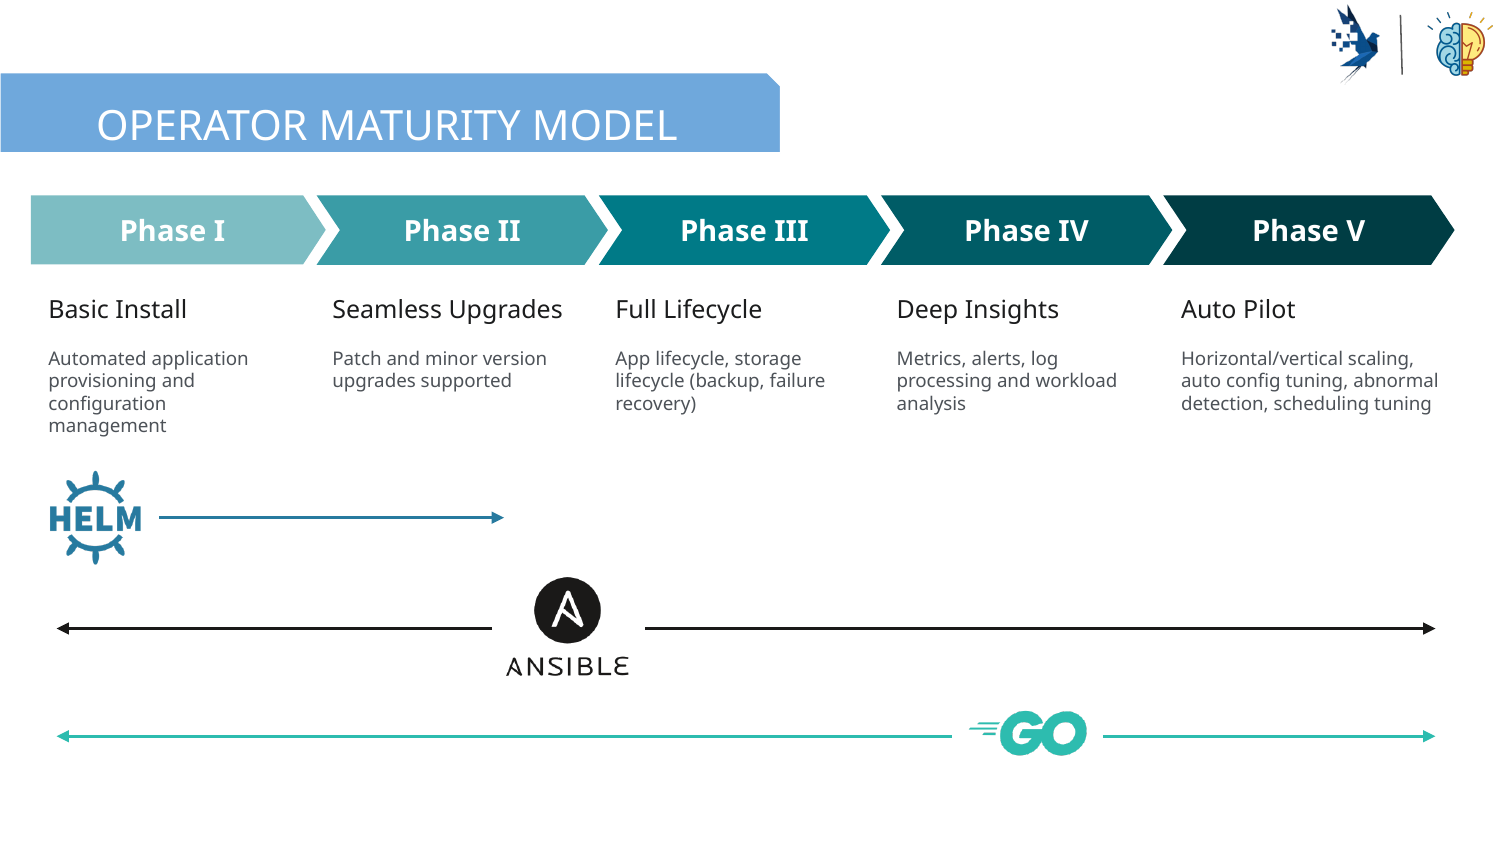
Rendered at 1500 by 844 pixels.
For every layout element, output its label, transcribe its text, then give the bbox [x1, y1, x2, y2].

picture [1330, 4, 1380, 86]
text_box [30, 195, 1458, 756]
text_box OPERATOR MATURITY MODEL [0, 72, 781, 154]
picture [1422, 12, 1498, 78]
